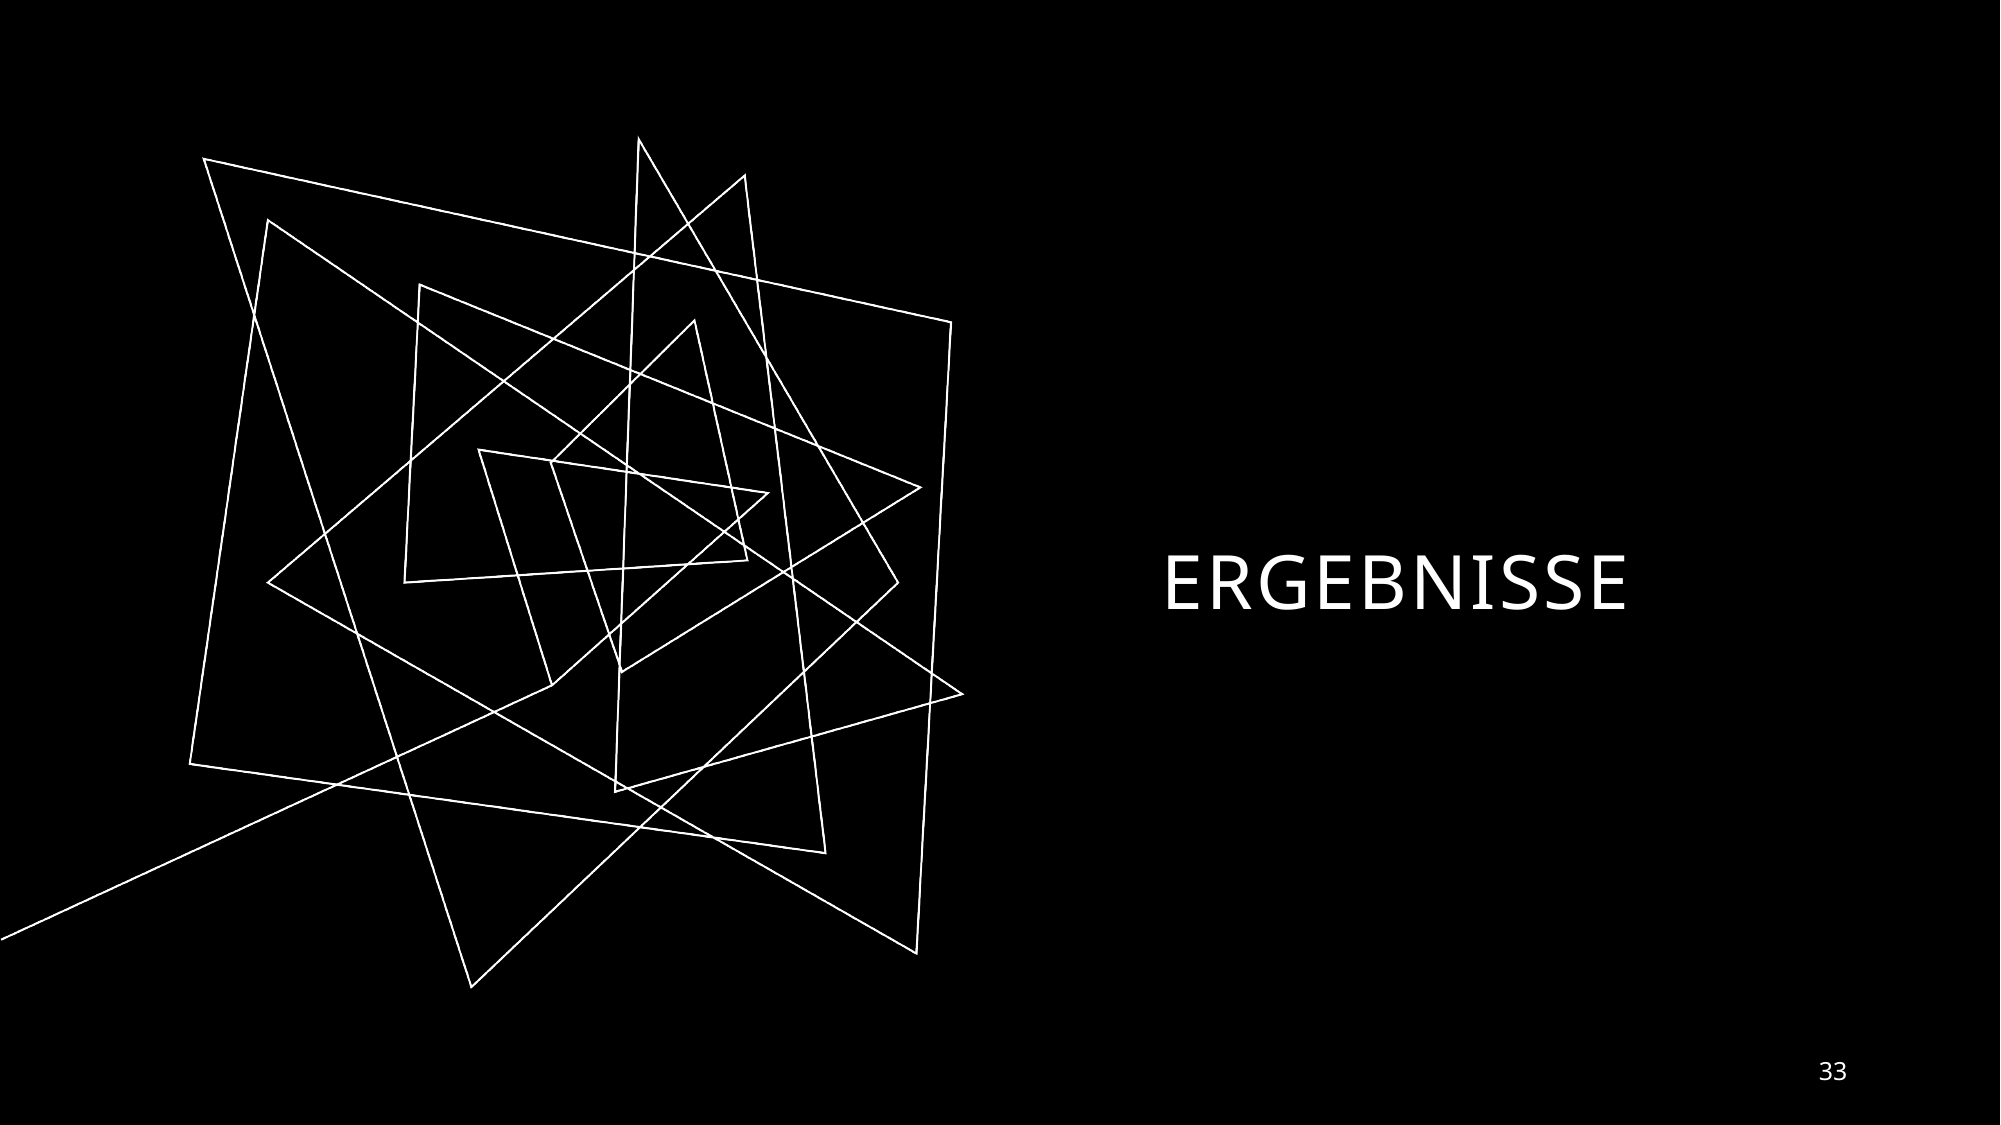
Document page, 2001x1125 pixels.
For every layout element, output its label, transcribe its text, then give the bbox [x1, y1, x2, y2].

title Ergebnisse [1146, 352, 1833, 634]
picture [0, 135, 965, 989]
slide_number 33 [1412, 1042, 1863, 1103]
